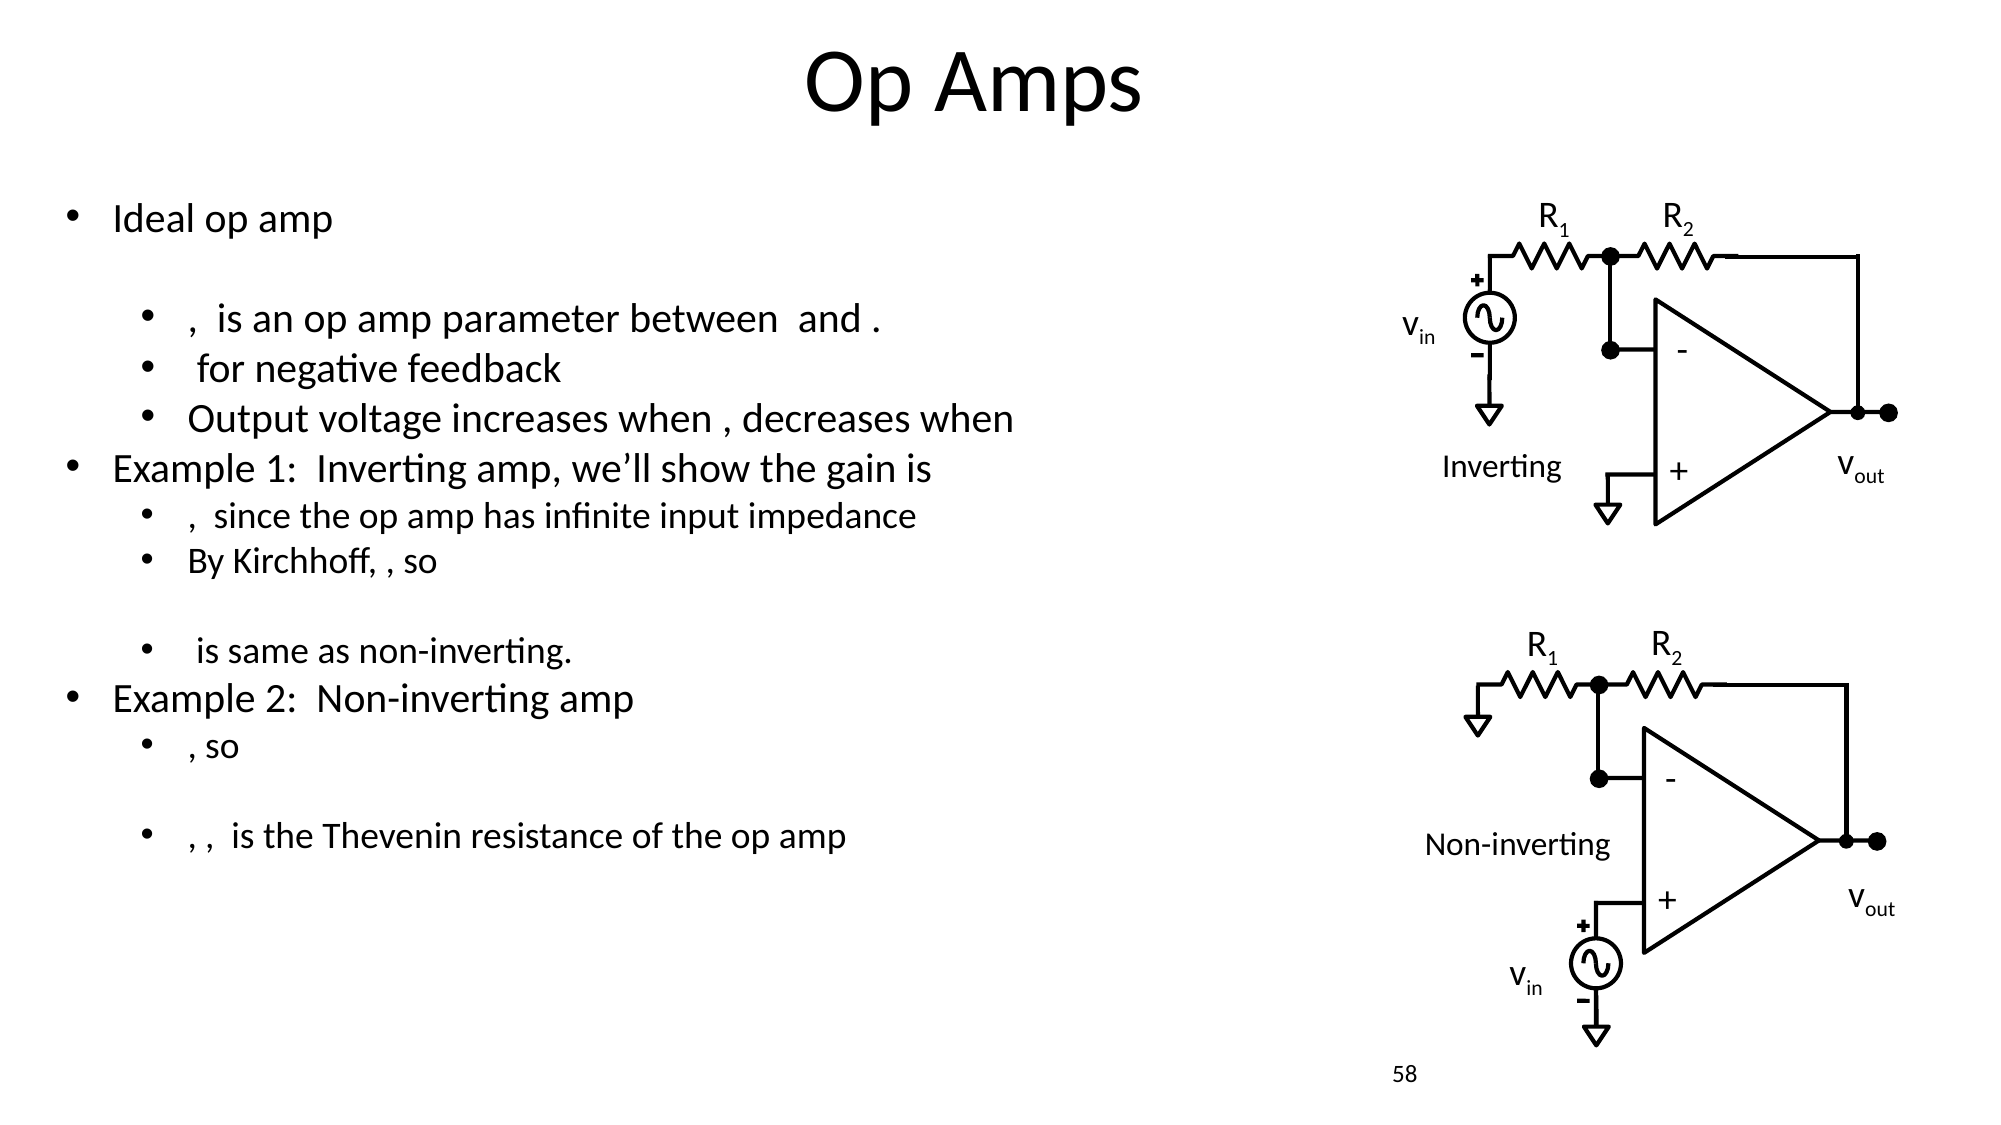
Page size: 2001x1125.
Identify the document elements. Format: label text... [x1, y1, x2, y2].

text_box R2 [1636, 610, 1781, 666]
slide_number 58 [1074, 738, 1425, 1125]
text_box R1 [1512, 611, 1657, 666]
text_box Op Amps [28, 12, 1921, 138]
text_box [1387, 182, 1968, 525]
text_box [1410, 666, 1926, 1046]
